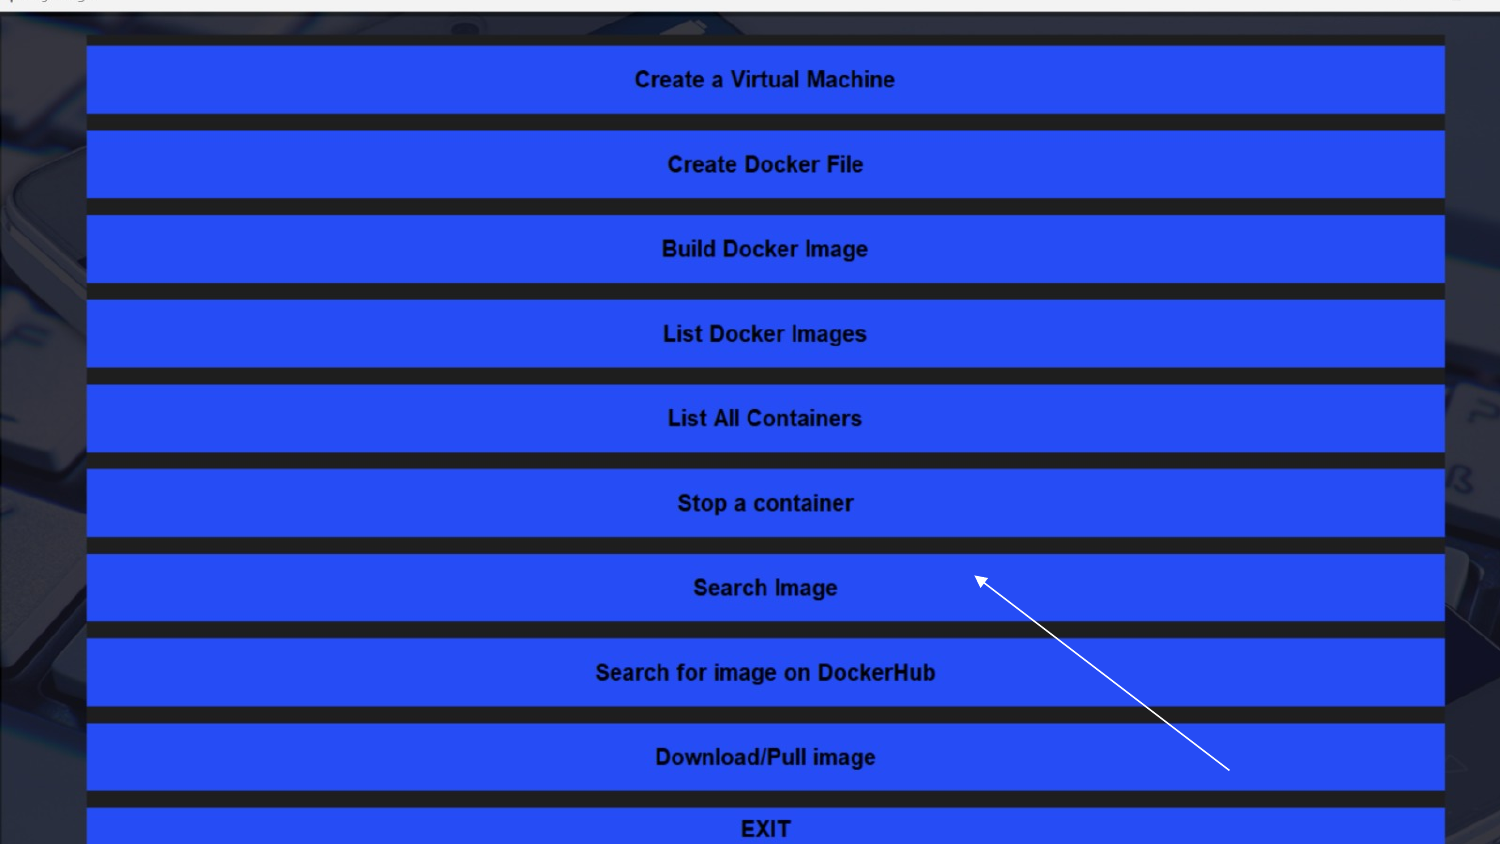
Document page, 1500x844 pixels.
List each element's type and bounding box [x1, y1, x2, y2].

picture [0, 0, 1500, 844]
text_box [974, 575, 1230, 771]
